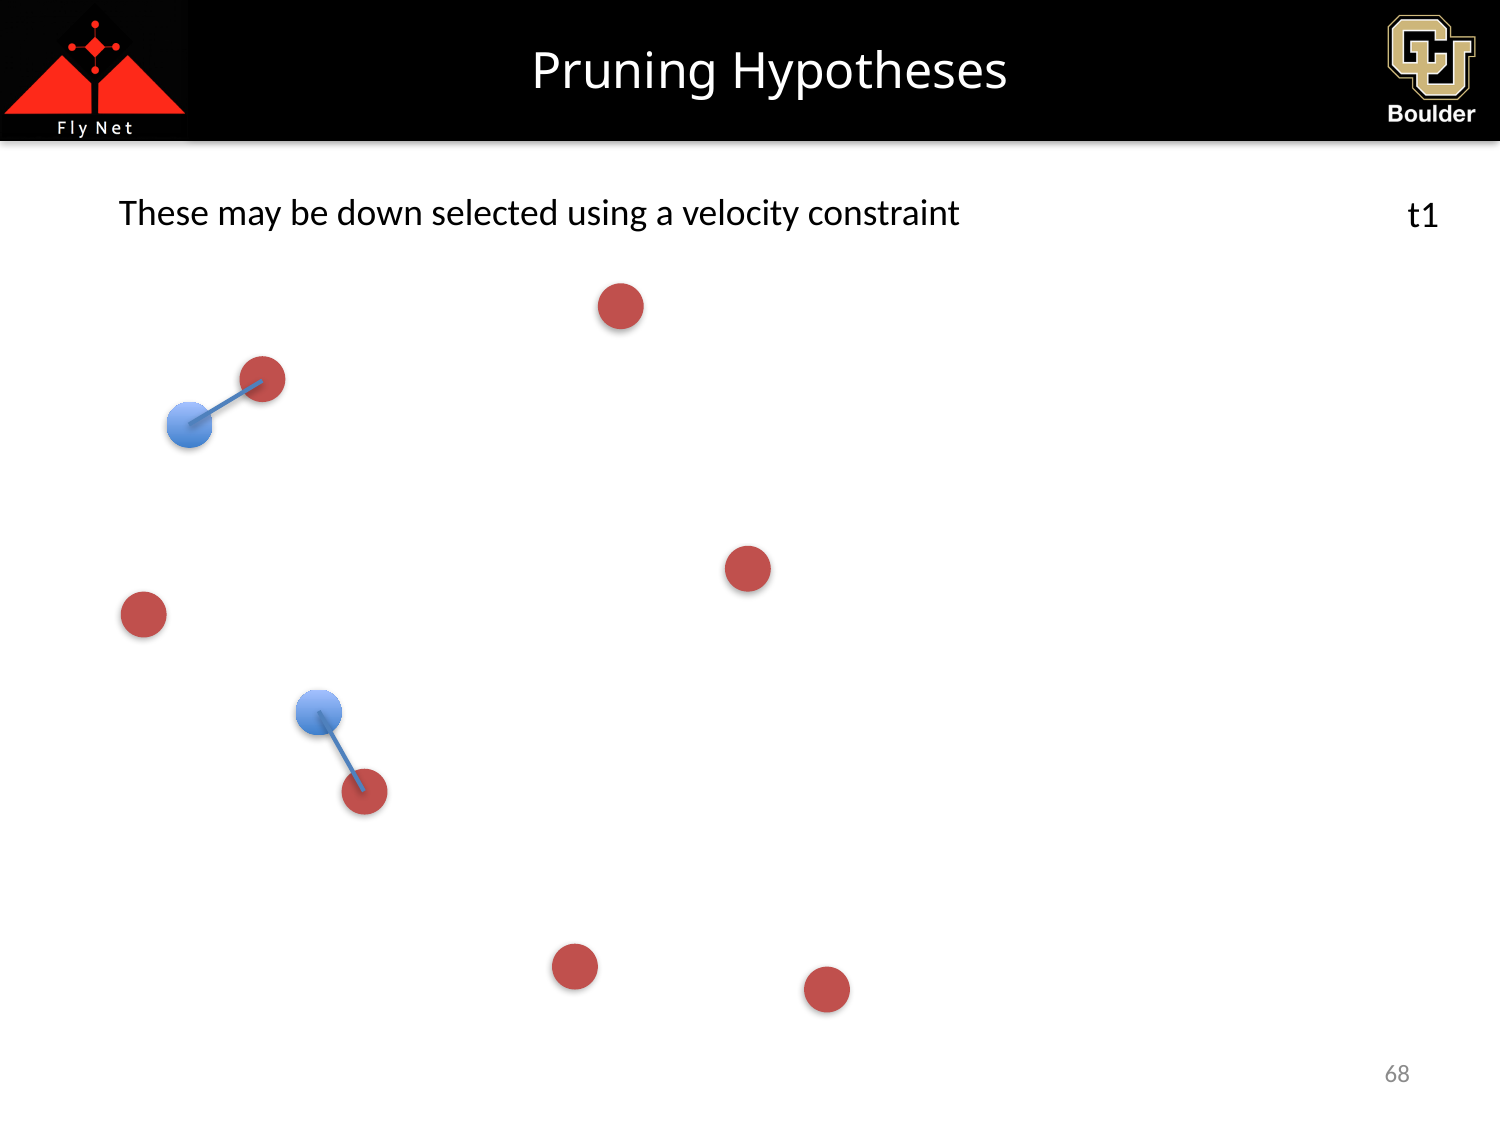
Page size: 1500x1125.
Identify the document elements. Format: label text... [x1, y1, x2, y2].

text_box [0, 0, 1500, 139]
slide_number 68 [1074, 1042, 1425, 1103]
text_box [294, 688, 343, 736]
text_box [318, 710, 365, 792]
text_box [165, 402, 212, 449]
text_box [724, 545, 772, 593]
text_box t1 [1392, 182, 1454, 242]
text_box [188, 380, 263, 425]
text_box [597, 282, 645, 330]
text_box [551, 942, 599, 991]
text_box These may be down selected using a velocity constraint [104, 180, 1178, 240]
text_box [238, 355, 287, 403]
text_box [120, 590, 168, 639]
text_box [342, 768, 389, 816]
text_box [803, 965, 851, 1014]
